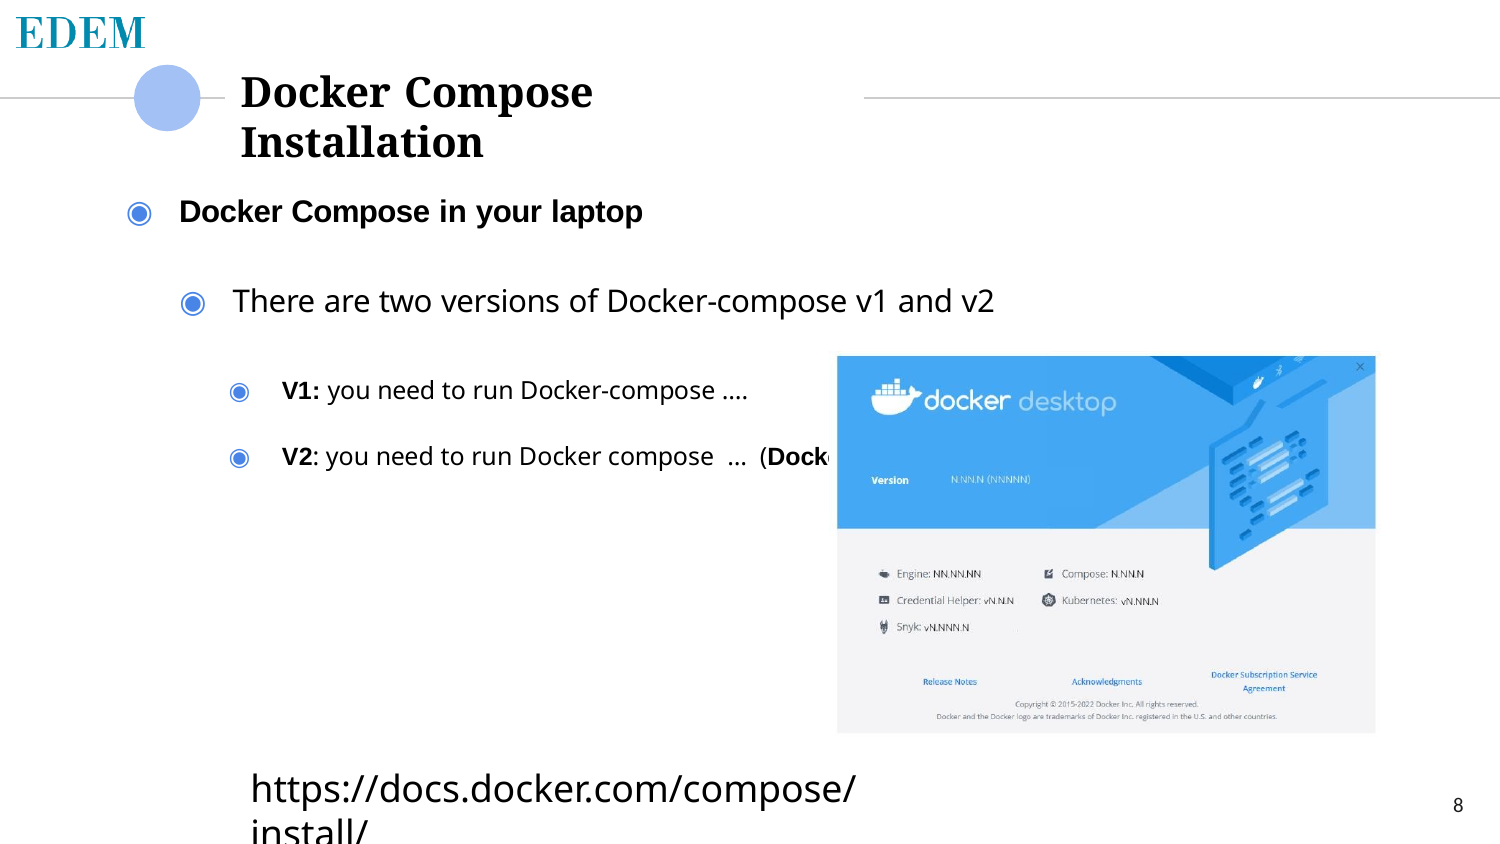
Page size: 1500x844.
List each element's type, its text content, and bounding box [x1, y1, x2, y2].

title Docker Compose Installation [238, 63, 801, 189]
picture [90, 17, 113, 48]
picture [67, 17, 84, 48]
picture [57, 19, 69, 48]
slide_number 8 [1446, 794, 1483, 844]
text_box https://docs.docker.com/compose/install/ [248, 762, 927, 844]
picture [16, 19, 20, 48]
picture [141, 19, 145, 48]
picture [122, 17, 135, 48]
text_box Docker Compose in your laptop There are two versions of Docker-compose v1 and v2 V1: you need to run Docker-compose …. V2: you need to run Docker compose … (Docker Desktop) [123, 189, 1063, 471]
picture [116, 27, 123, 48]
picture [829, 351, 1381, 737]
picture [27, 17, 50, 48]
